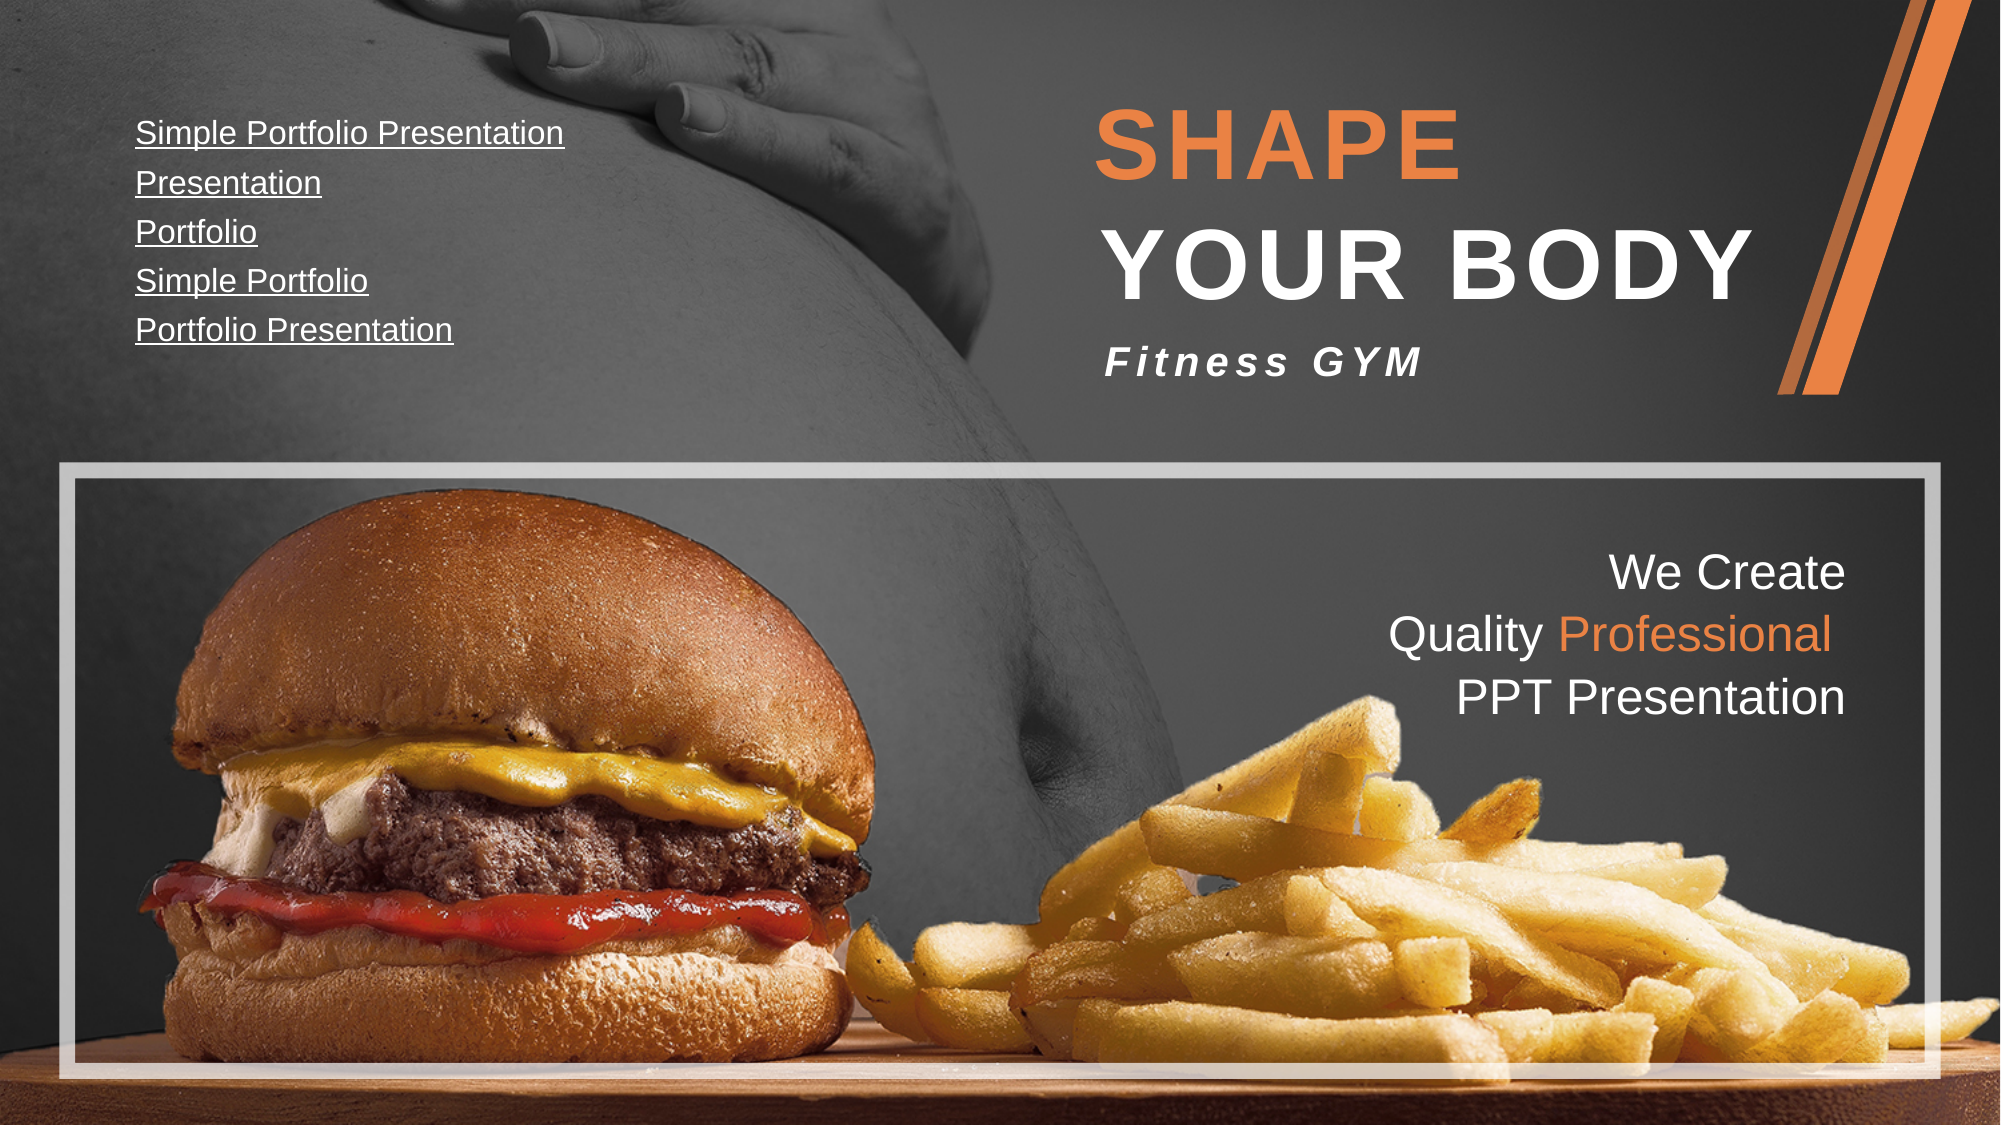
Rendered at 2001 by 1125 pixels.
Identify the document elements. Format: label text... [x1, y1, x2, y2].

text_box [1775, 0, 1929, 396]
text_box Simple Portfolio [120, 259, 660, 307]
text_box SHAPE [1078, 87, 1778, 193]
text_box [1800, 0, 1973, 396]
text_box YOUR BODY [1085, 192, 1771, 328]
text_box Portfolio [120, 210, 660, 258]
text_box We Create Quality Professional PPT Presentation [1376, 536, 1853, 725]
text_box [58, 461, 1942, 1080]
text_box Simple Portfolio Presentation [120, 112, 660, 159]
text_box Fitness GYM [1089, 326, 1535, 394]
text_box Portfolio Presentation [120, 308, 660, 356]
text_box Presentation [120, 161, 660, 208]
picture [0, 0, 2001, 1125]
